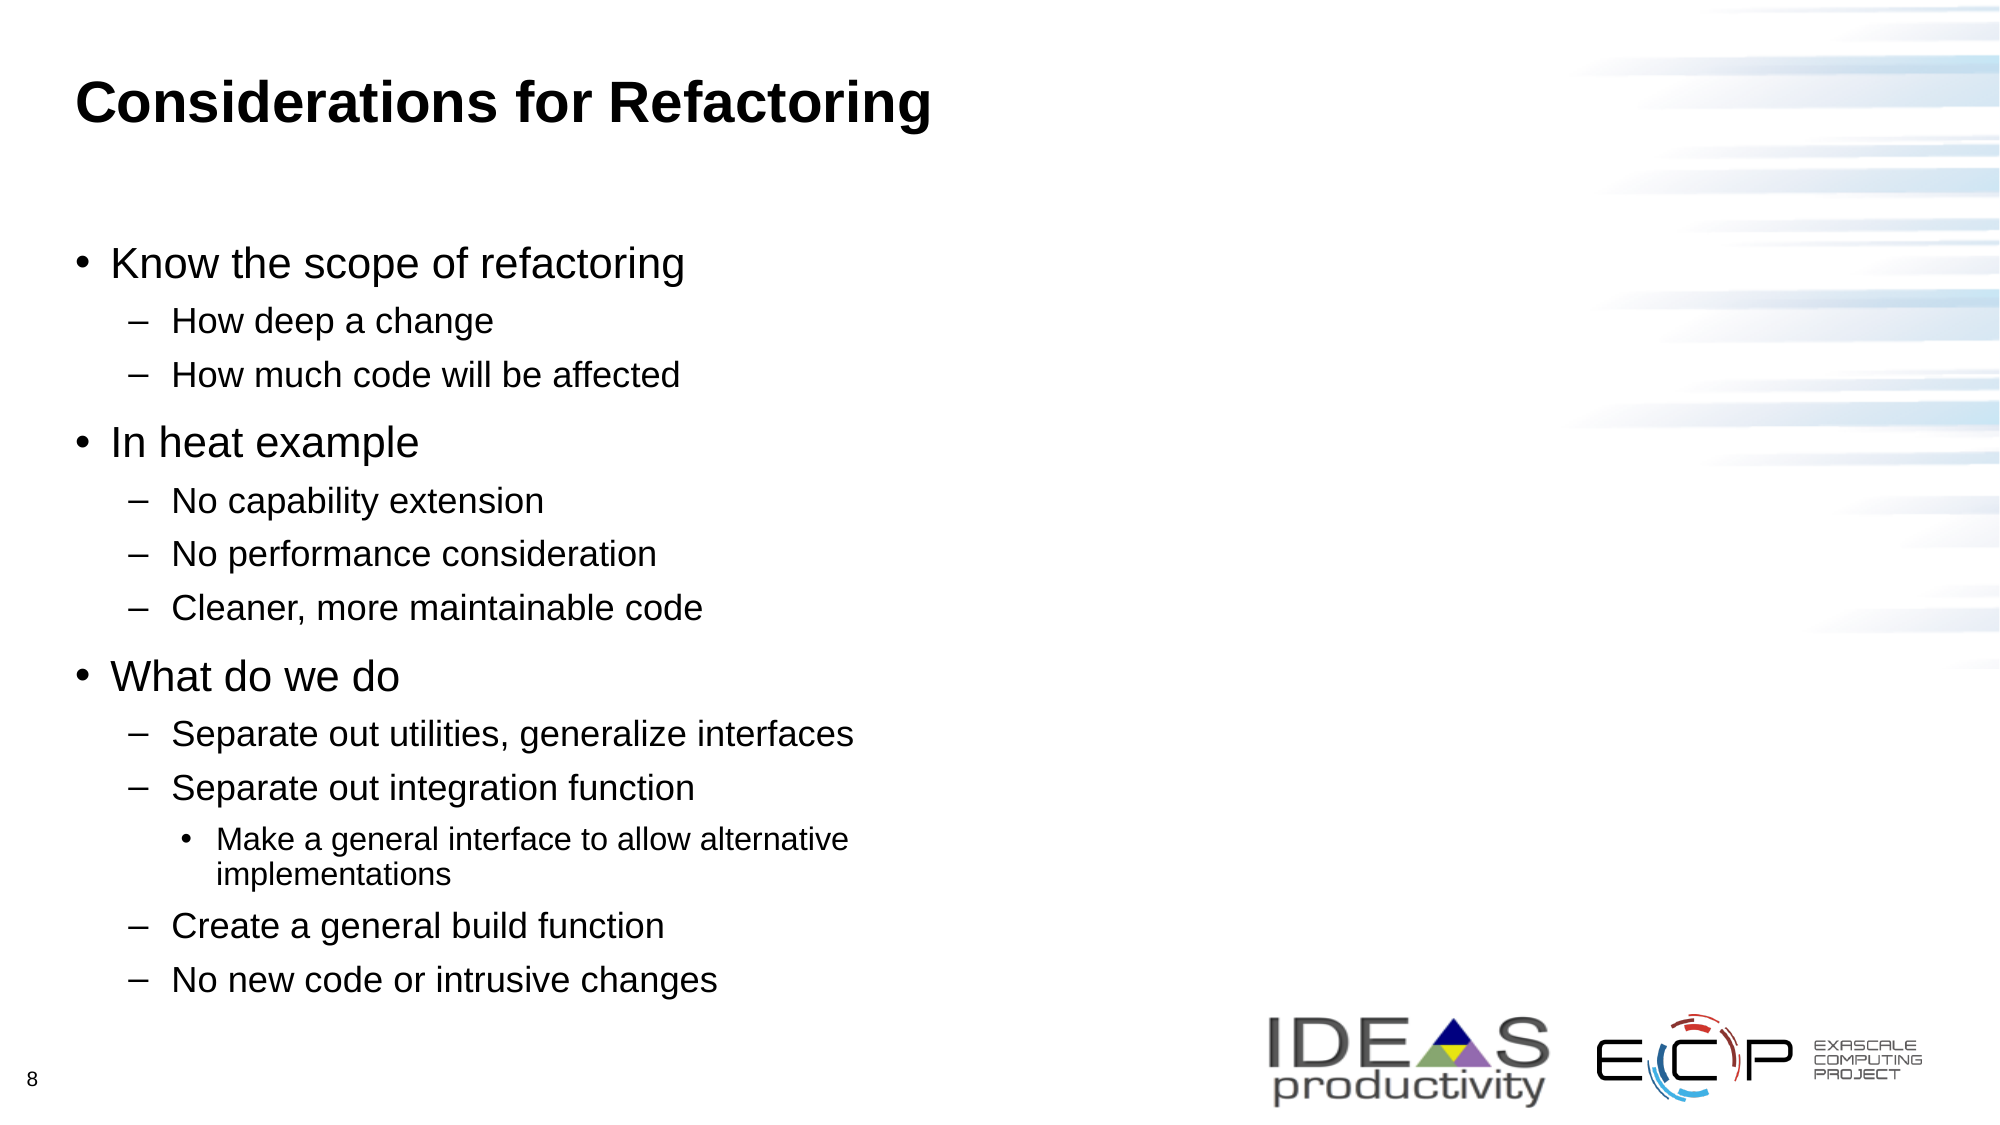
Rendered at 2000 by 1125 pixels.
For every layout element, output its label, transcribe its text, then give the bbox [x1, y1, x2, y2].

picture [1531, 0, 2000, 669]
list Know the scope of refactoring How deep a change How much code will be affected In heat example No capability extension No performance consideration Cleaner, more maintainable code What do we do Separate out utilities, generalize interfaces Separate out integration function Make a general interface to allow alternative implementations Create a general build function No new code or intrusive changes [59, 155, 1037, 1015]
title Considerations for Refactoring [59, 67, 1927, 152]
picture [1257, 1009, 1560, 1115]
picture [1597, 1014, 1922, 1102]
